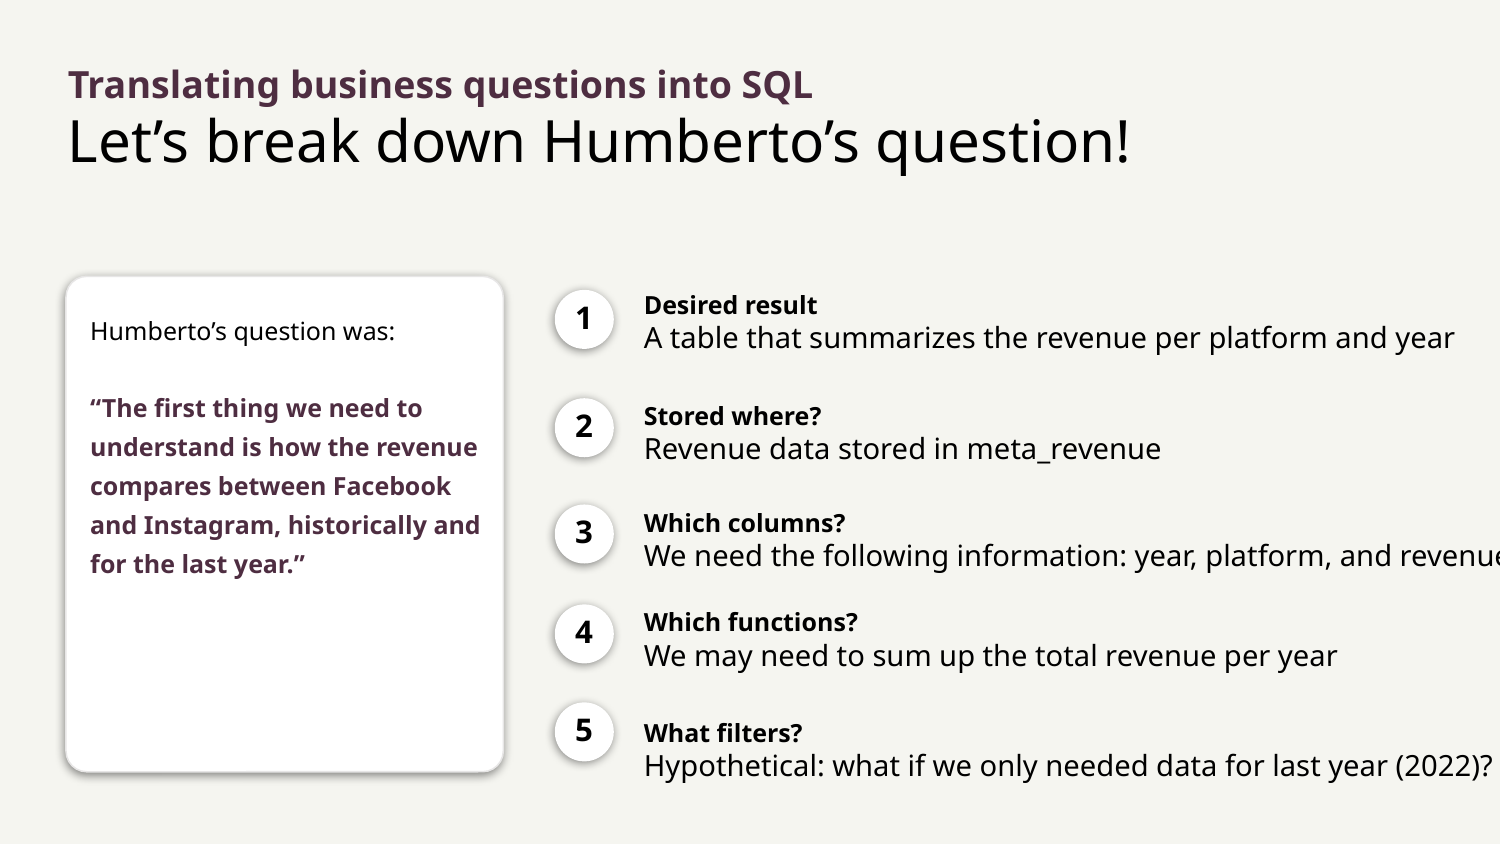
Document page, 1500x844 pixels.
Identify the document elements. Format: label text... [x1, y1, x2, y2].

text_box [564, 604, 605, 612]
text_box [606, 299, 614, 340]
text_box [564, 754, 604, 762]
text_box [606, 514, 614, 554]
text_box [65, 276, 504, 772]
text_box 3 [563, 512, 606, 556]
text_box [606, 613, 614, 654]
text_box [564, 656, 604, 664]
text_box Let’s break down Humberto’s question! [67, 104, 1493, 257]
list Desired result A table that summarizes the revenue per platform and year [628, 274, 1500, 334]
text_box 1 [563, 298, 606, 341]
text_box [554, 613, 563, 655]
text_box 2 [563, 406, 606, 449]
text_box Humberto’s question was: “The first thing we need to understand is how the revenue compares between Facebook and Instagram, historically and for the last year.” [90, 306, 482, 733]
text_box [564, 504, 604, 512]
text_box [554, 513, 563, 555]
text_box 4 [563, 612, 606, 656]
text_box [554, 289, 605, 340]
list Stored where? Revenue data stored in meta_revenue [628, 385, 1500, 445]
list Which columns? We need the following information: year, platform, and revenue [628, 492, 1500, 552]
list What filters? Hypothetical: what if we only needed data for last year (2022)? [628, 702, 1500, 762]
text_box [564, 341, 605, 349]
text_box Translating business questions into SQL [67, 47, 1066, 121]
text_box [564, 556, 604, 564]
text_box [564, 702, 605, 710]
text_box [554, 711, 563, 753]
text_box 5 [563, 710, 606, 754]
text_box [554, 407, 605, 458]
text_box [606, 407, 614, 448]
text_box [564, 398, 605, 406]
text_box [606, 711, 614, 752]
list Which functions? We may need to sum up the total revenue per year [628, 591, 1500, 651]
